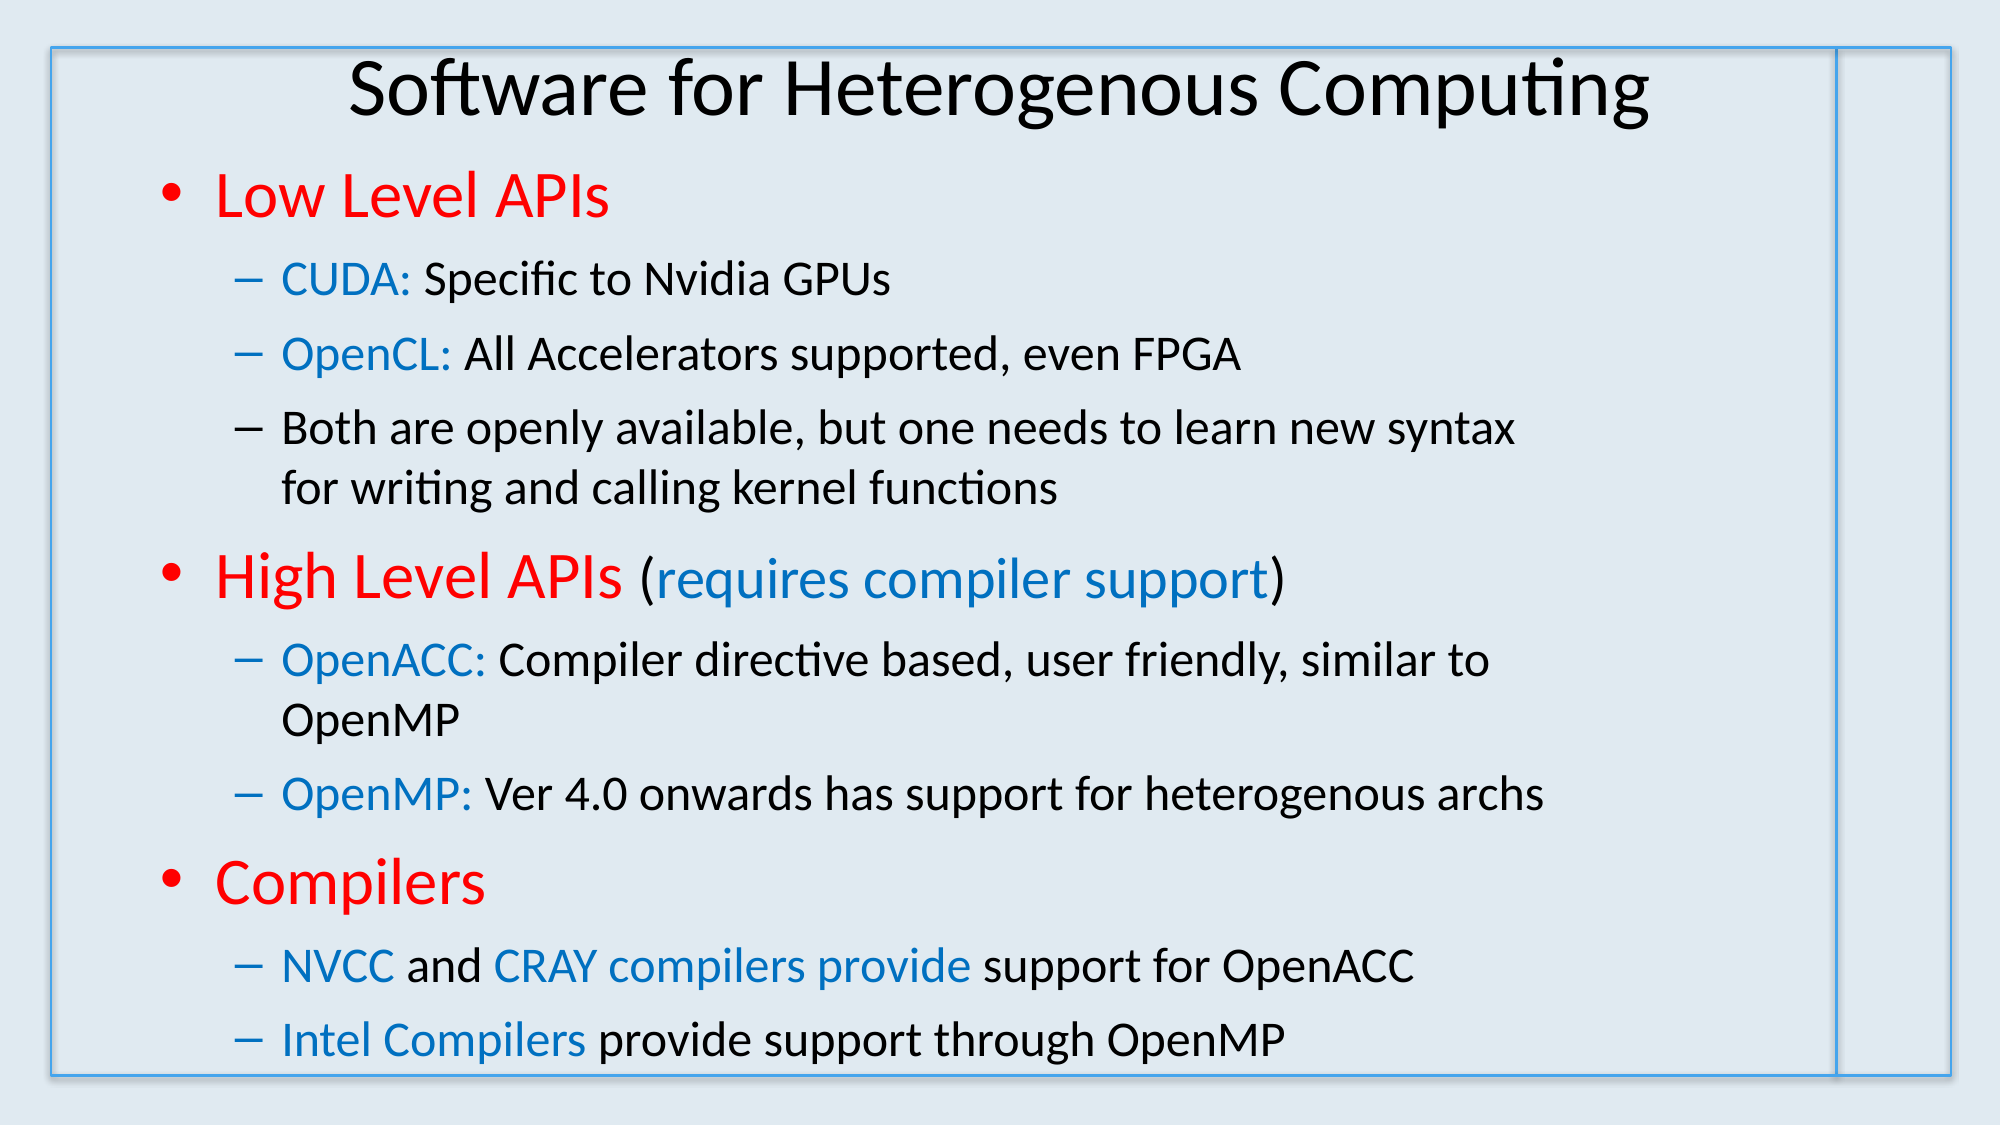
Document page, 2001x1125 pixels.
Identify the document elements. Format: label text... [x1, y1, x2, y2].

text_box Low Level APIs CUDA: Specific to Nvidia GPUs OpenCL: All Accelerators supported, even FPGA Both are openly available, but one needs to learn new syntax for writing and calling kernel functions High Level APIs (requires compiler support) OpenACC: Compiler directive based, user friendly, similar to OpenMP OpenMP: Ver 4.0 onwards has support for heterogenous archs Compilers NVCC and CRAY compilers provide support for OpenACC Intel Compilers provide support through OpenMP [145, 143, 1583, 1012]
text_box Software for Heterogenous Computing [324, 24, 1675, 175]
